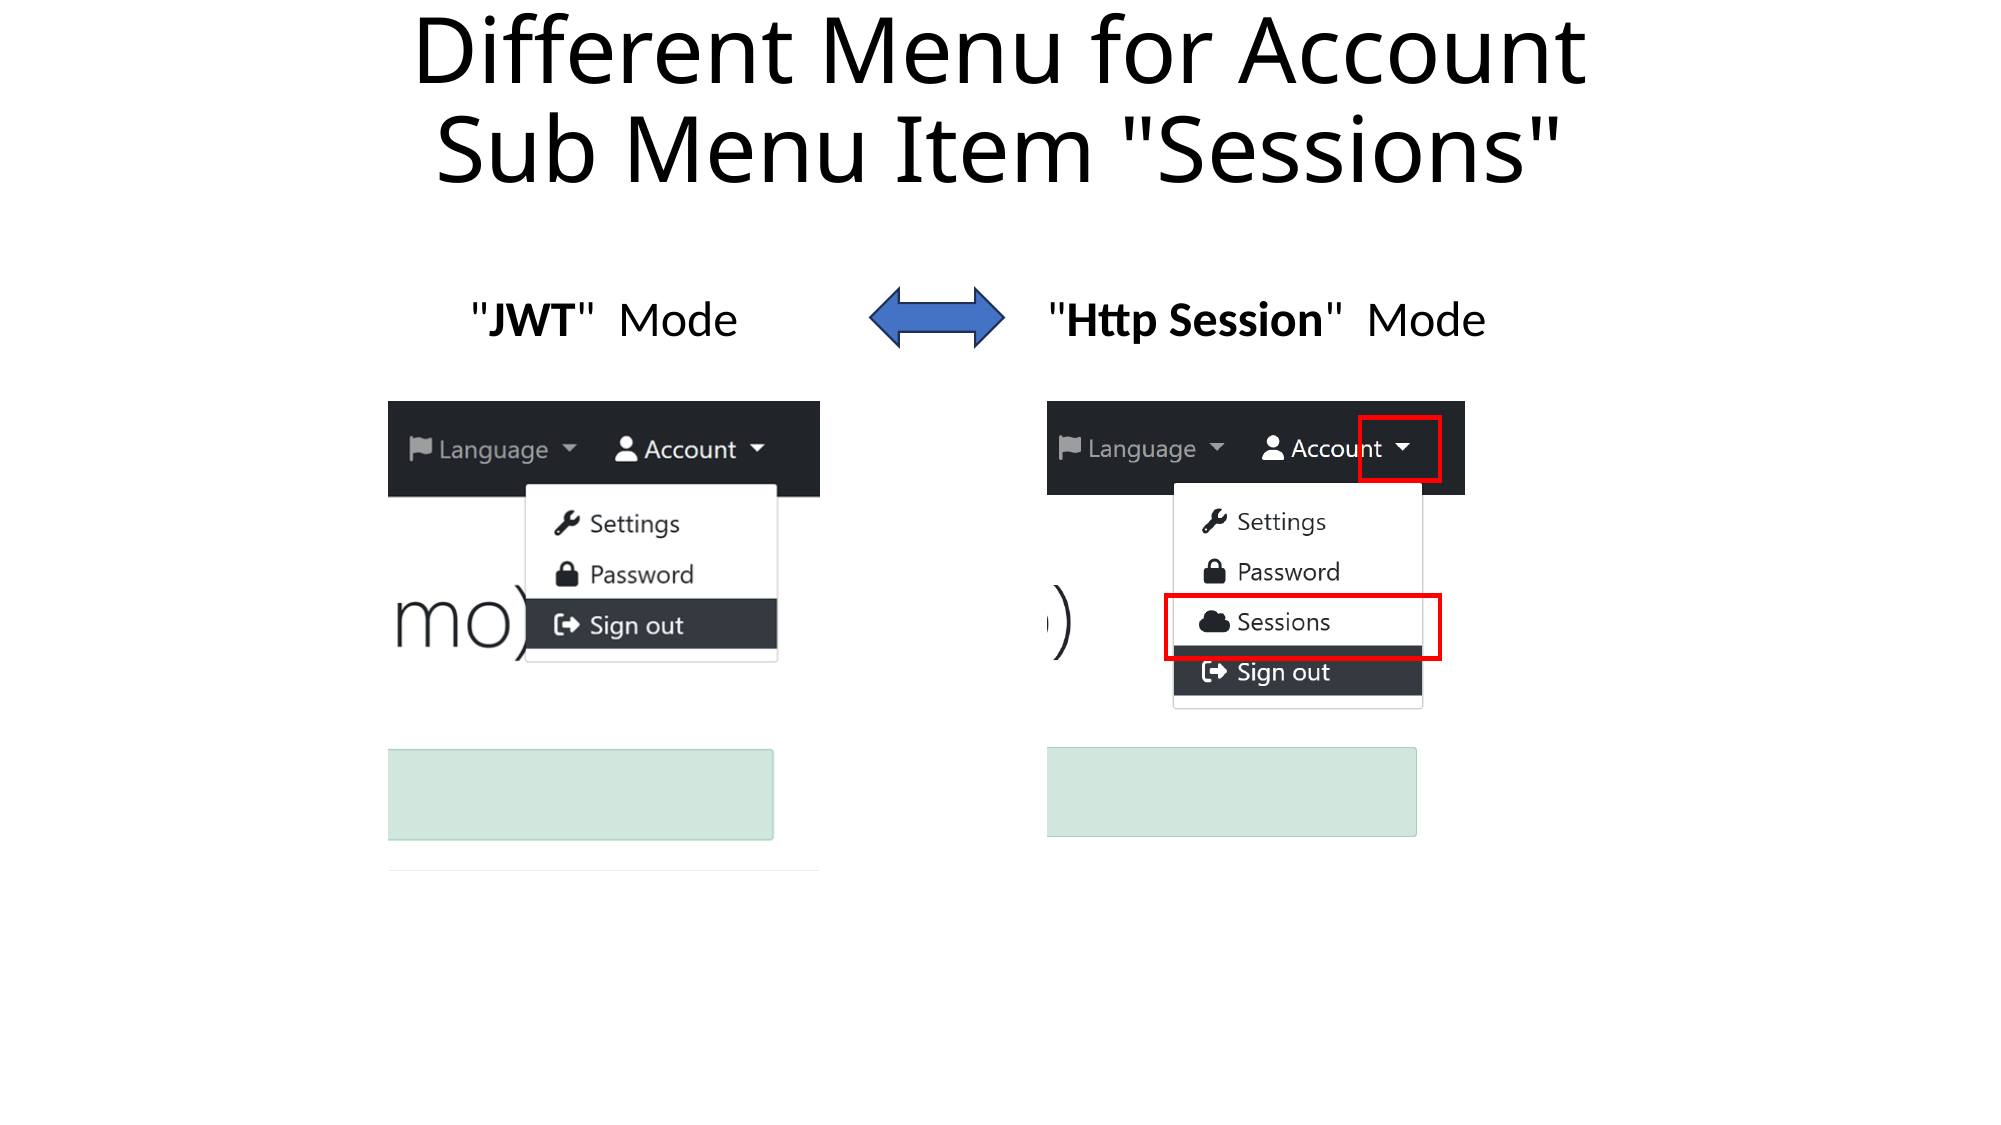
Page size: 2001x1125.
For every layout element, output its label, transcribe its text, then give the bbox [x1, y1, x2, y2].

text_box "JWT" Mode [454, 279, 754, 355]
text_box [868, 286, 1006, 349]
picture [1047, 401, 1465, 853]
picture [388, 401, 820, 942]
text_box "Http Session" Mode [1031, 279, 1502, 355]
title Different Menu for Account Sub Menu Item "Sessions" [137, 0, 1863, 207]
